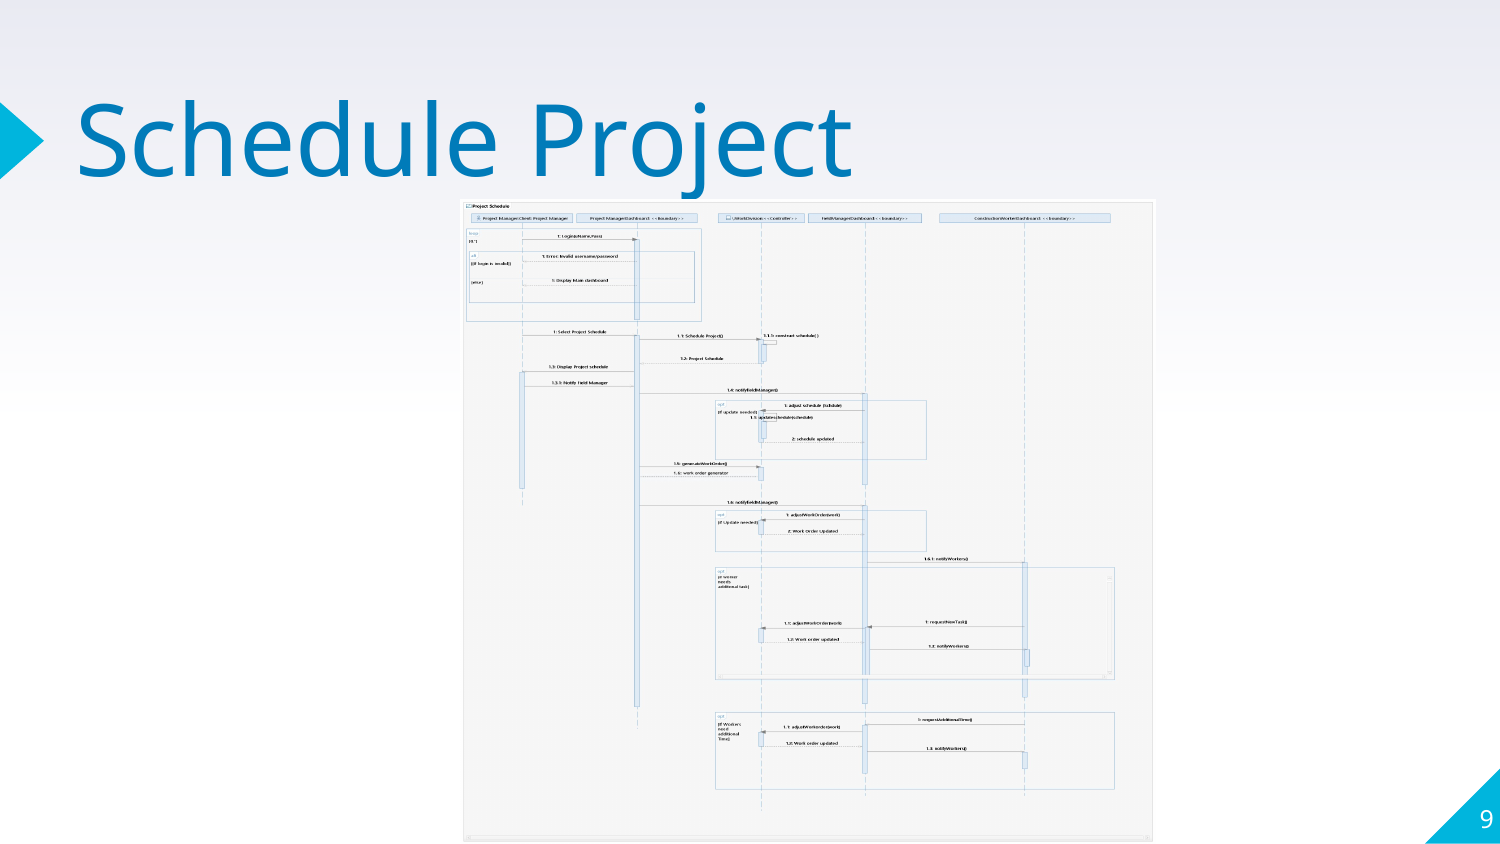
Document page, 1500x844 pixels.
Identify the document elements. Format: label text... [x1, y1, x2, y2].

title Schedule Project [75, 99, 1001, 277]
picture [460, 199, 1156, 844]
slide_number ‹#› [1418, 760, 1494, 838]
